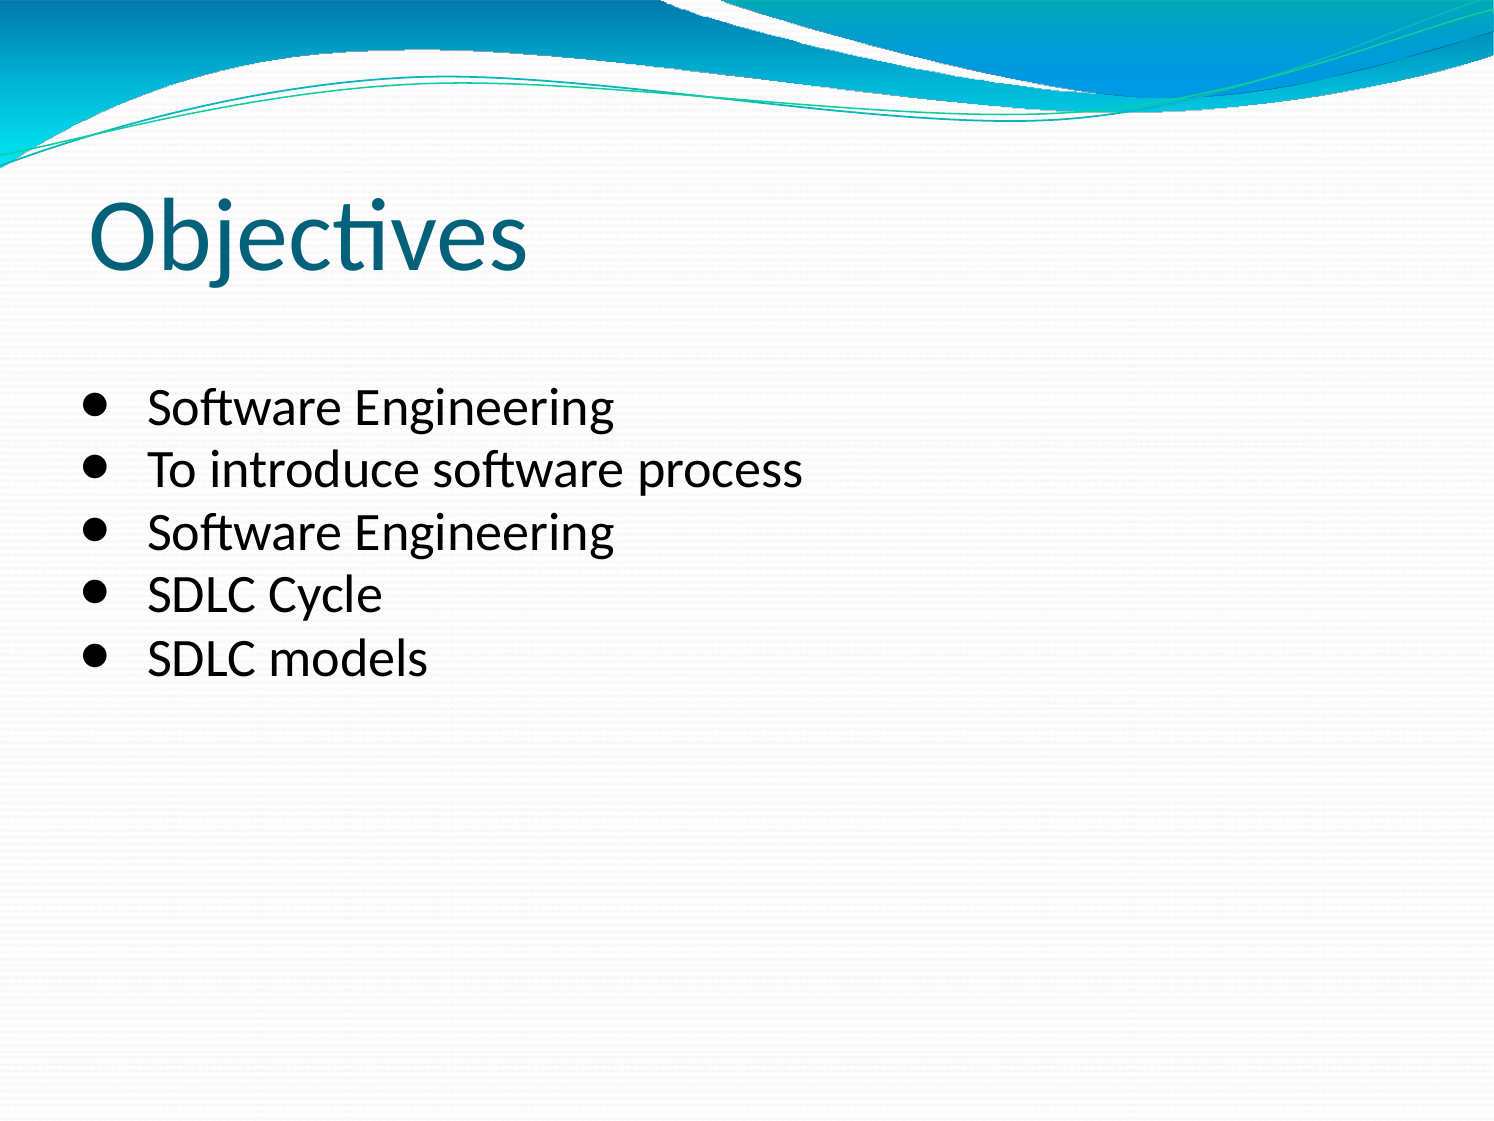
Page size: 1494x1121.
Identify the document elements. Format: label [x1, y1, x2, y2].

text_box [0, 0, 1494, 1121]
